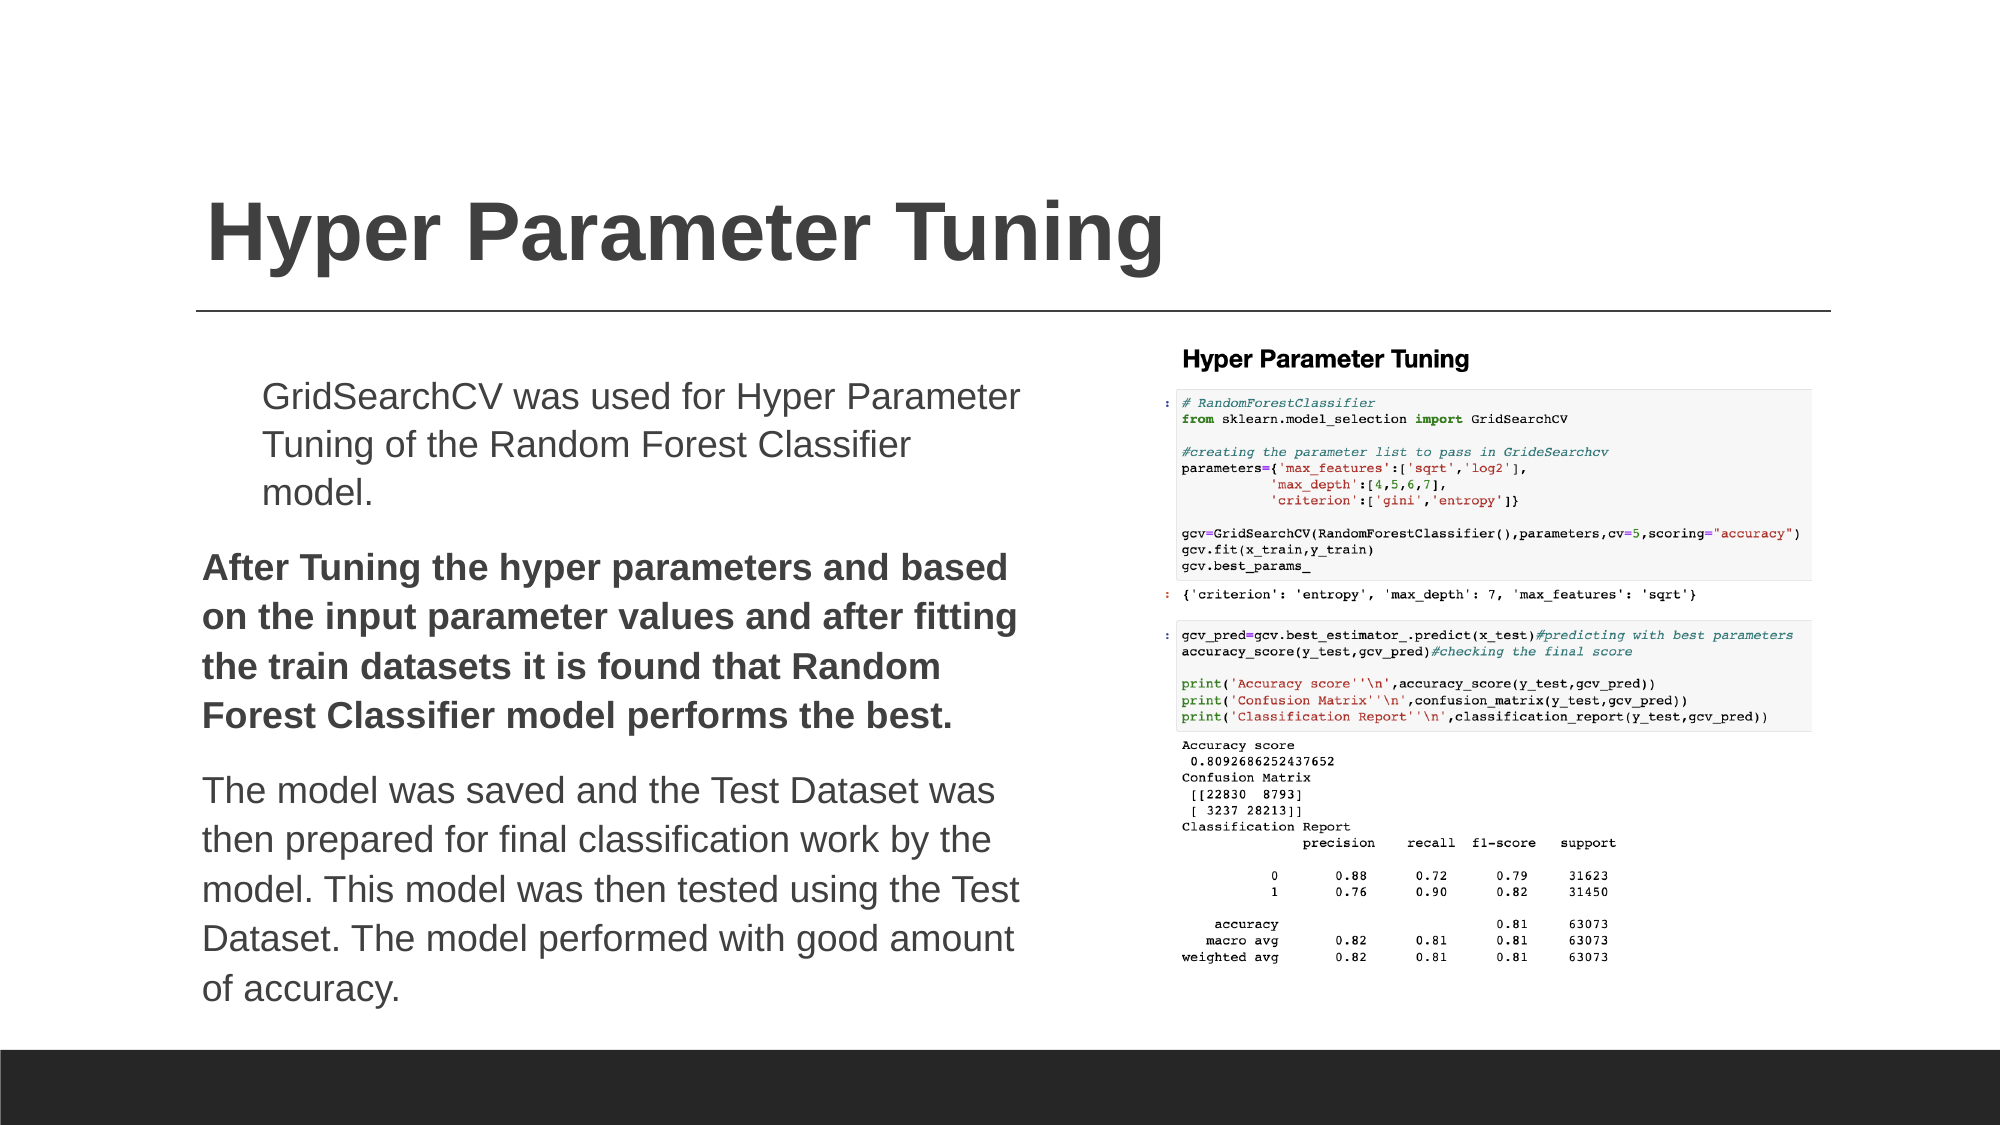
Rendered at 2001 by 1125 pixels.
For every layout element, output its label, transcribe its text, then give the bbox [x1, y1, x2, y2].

text_box GridSearchCV was used for Hyper Parameter Tuning of the Random Forest Classifier model. After Tuning the hyper parameters and based on the input parameter values and after fitting the train datasets it is found that Random Forest Classifier model performs the best. The model was saved and the Test Dataset was then prepared for final classification work by the model. This model was then tested using the Test Dataset. The model performed with good amount of accuracy. [179, 361, 1036, 1017]
title Hyper Parameter Tuning [179, 46, 1831, 286]
picture [1164, 336, 1812, 993]
